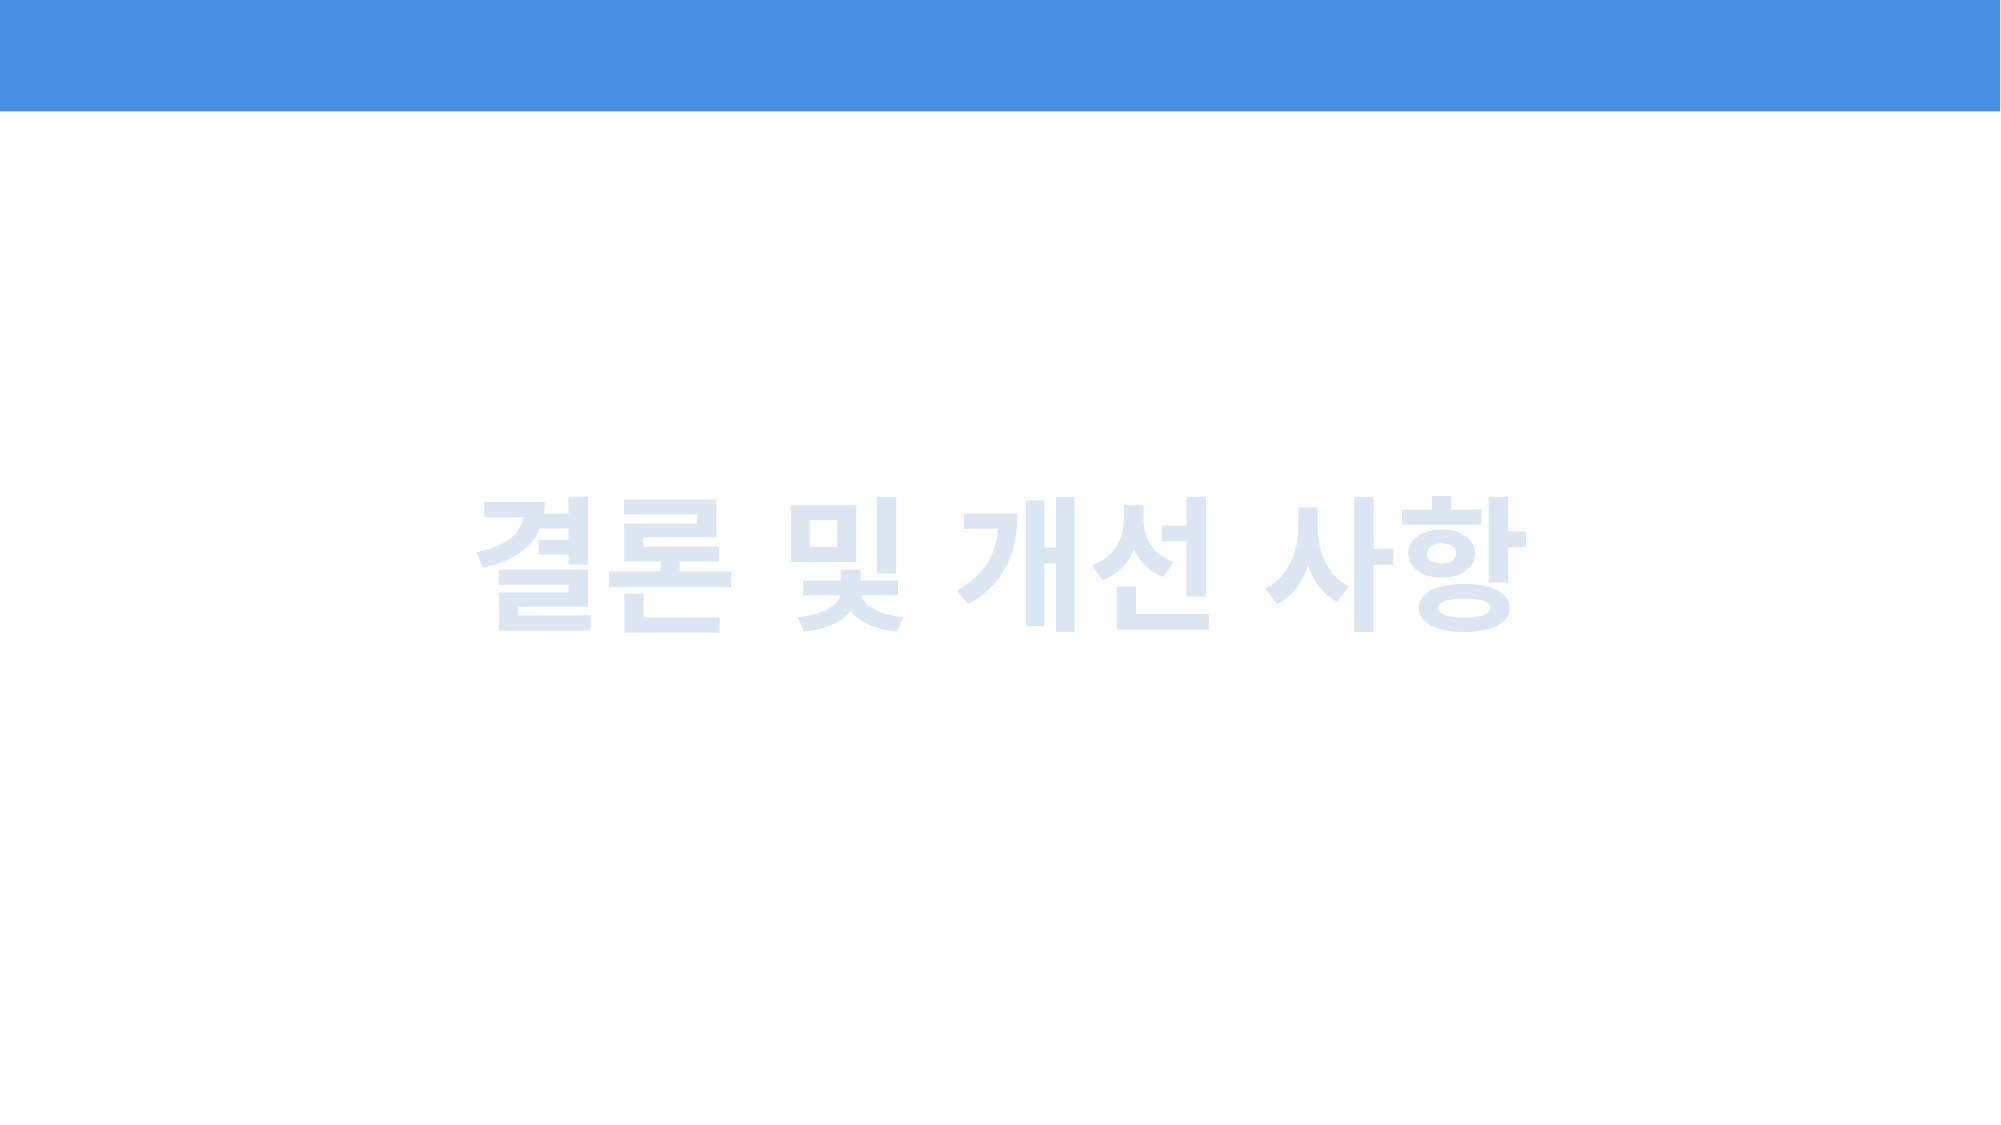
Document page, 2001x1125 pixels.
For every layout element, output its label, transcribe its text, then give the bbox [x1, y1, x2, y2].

picture [0, 0, 2001, 1125]
text_box 결론 및 개선 사항 [454, 466, 1546, 657]
